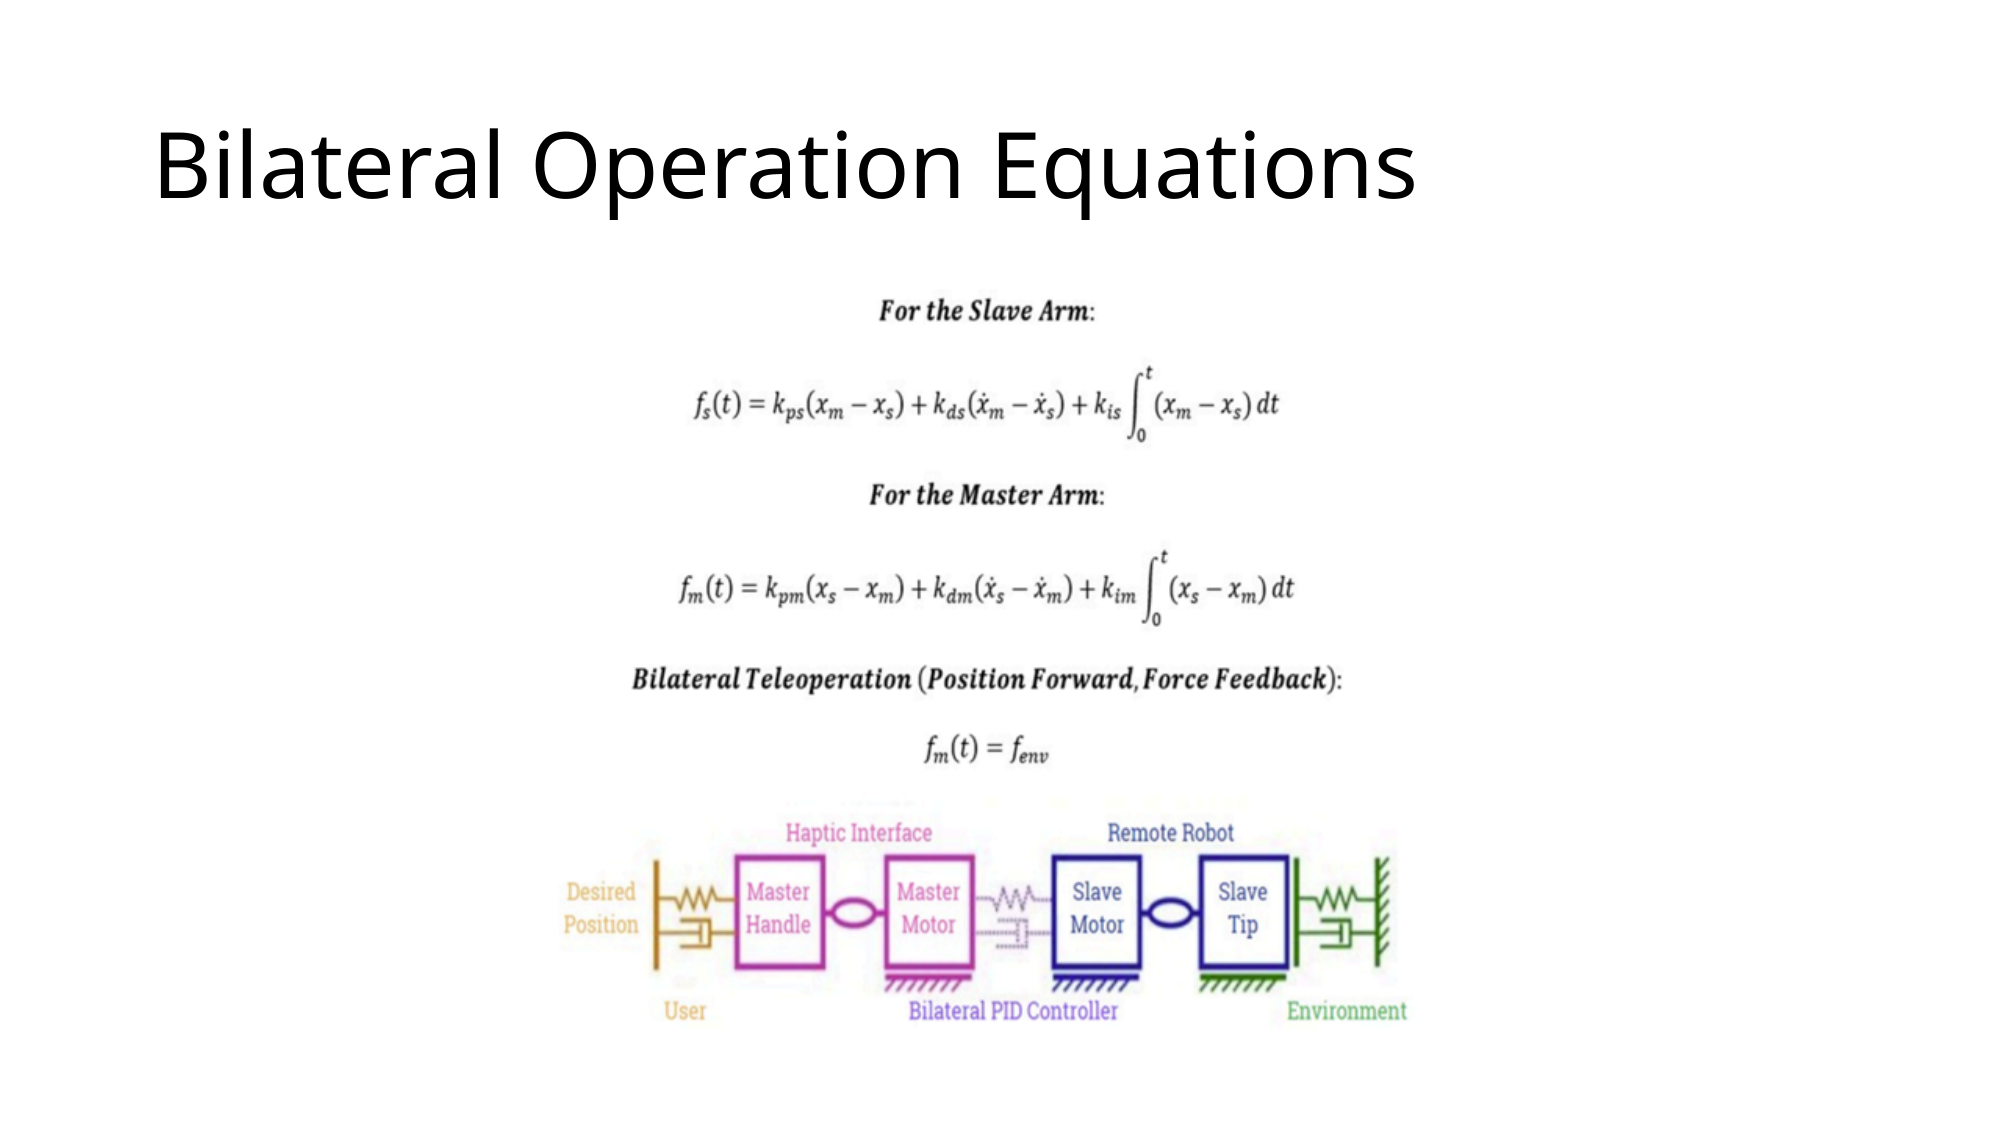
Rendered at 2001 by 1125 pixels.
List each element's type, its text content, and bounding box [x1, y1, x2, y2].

picture [518, 288, 1481, 1034]
title Bilateral Operation Equations [137, 59, 1863, 278]
